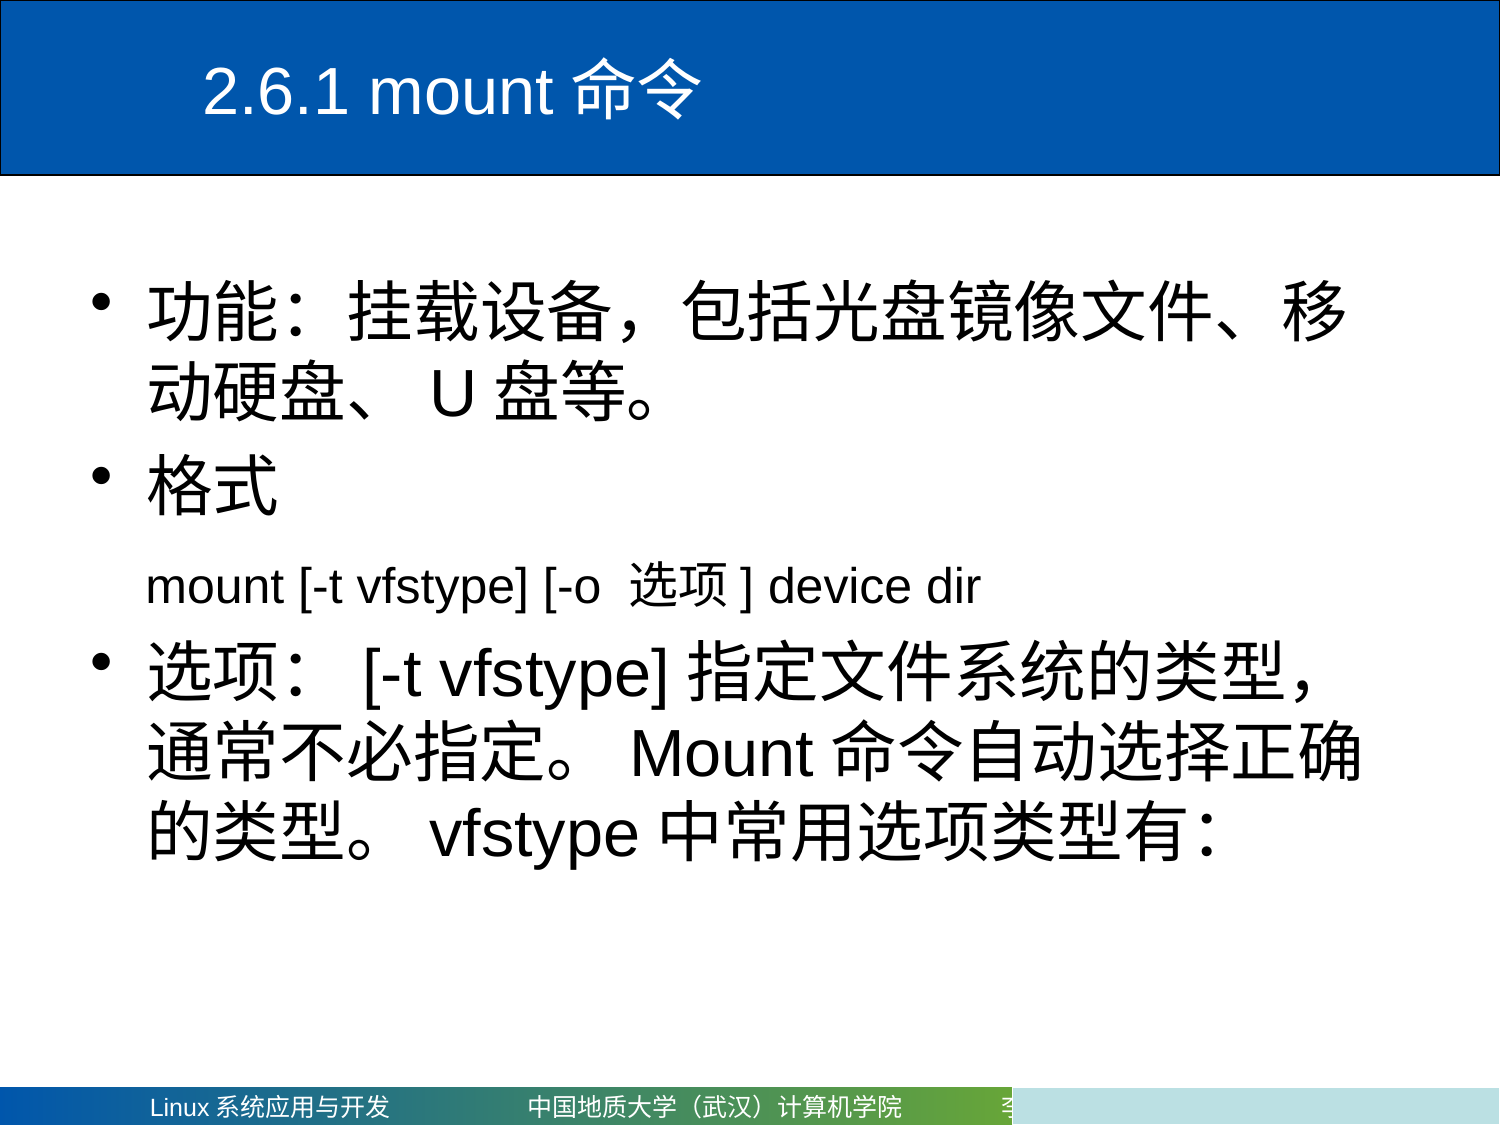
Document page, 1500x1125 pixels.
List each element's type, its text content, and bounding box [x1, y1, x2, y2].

title 2.6.1 mount命令 [187, 12, 1500, 163]
list 功能：挂载设备，包括光盘镜像文件、移动硬盘、U盘等。 格式 mount [-t vfstype] [-o 选项] device dir 选项：[-t vfstype]指定文件系统的类型，通常不必指定。Mount命令自动选择正确的类型。vfstype中常用选项类型有： [75, 262, 1425, 1005]
